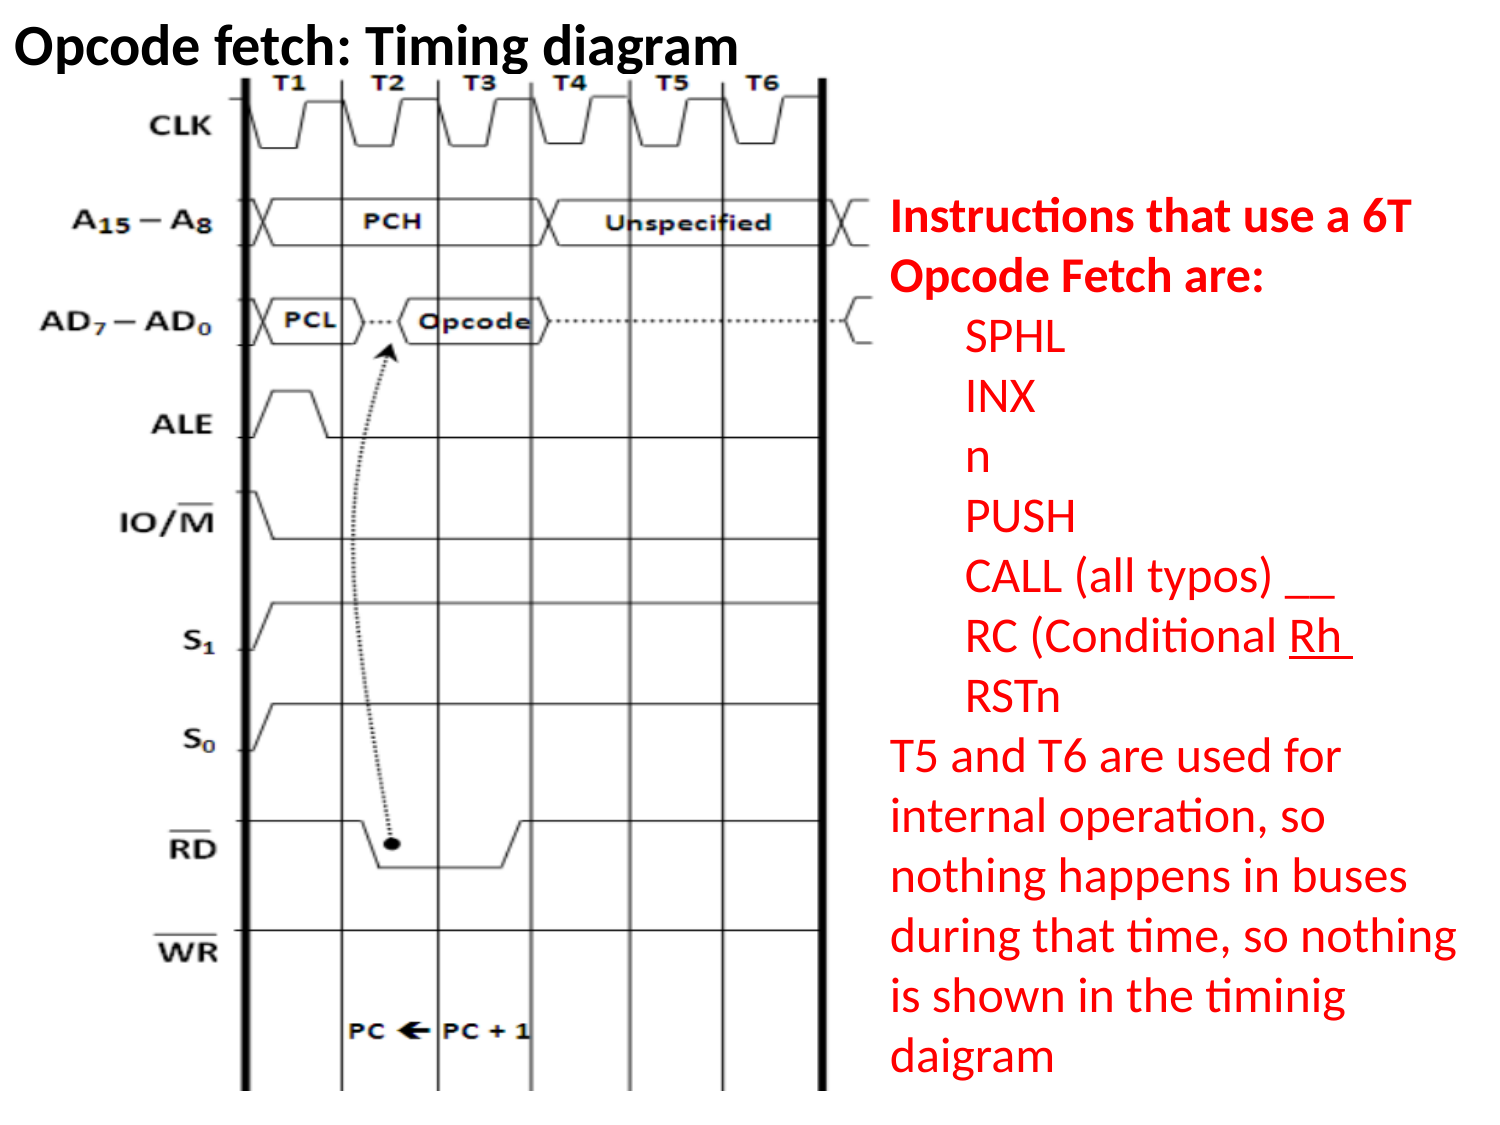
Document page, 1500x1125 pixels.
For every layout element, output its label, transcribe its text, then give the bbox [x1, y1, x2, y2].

text_box Instructions that use a 6T Opcode Fetch are: SPHL INX n PUSH CALL (all typos) __ RC (Conditional Rh RSTn T5 and T6 are used for internal operation, so nothing happens in buses during that time, so nothing is shown in the timinig daigram [875, 174, 1500, 1125]
picture [35, 74, 888, 1091]
text_box Opcode fetch: Timing diagram [0, 0, 1475, 85]
